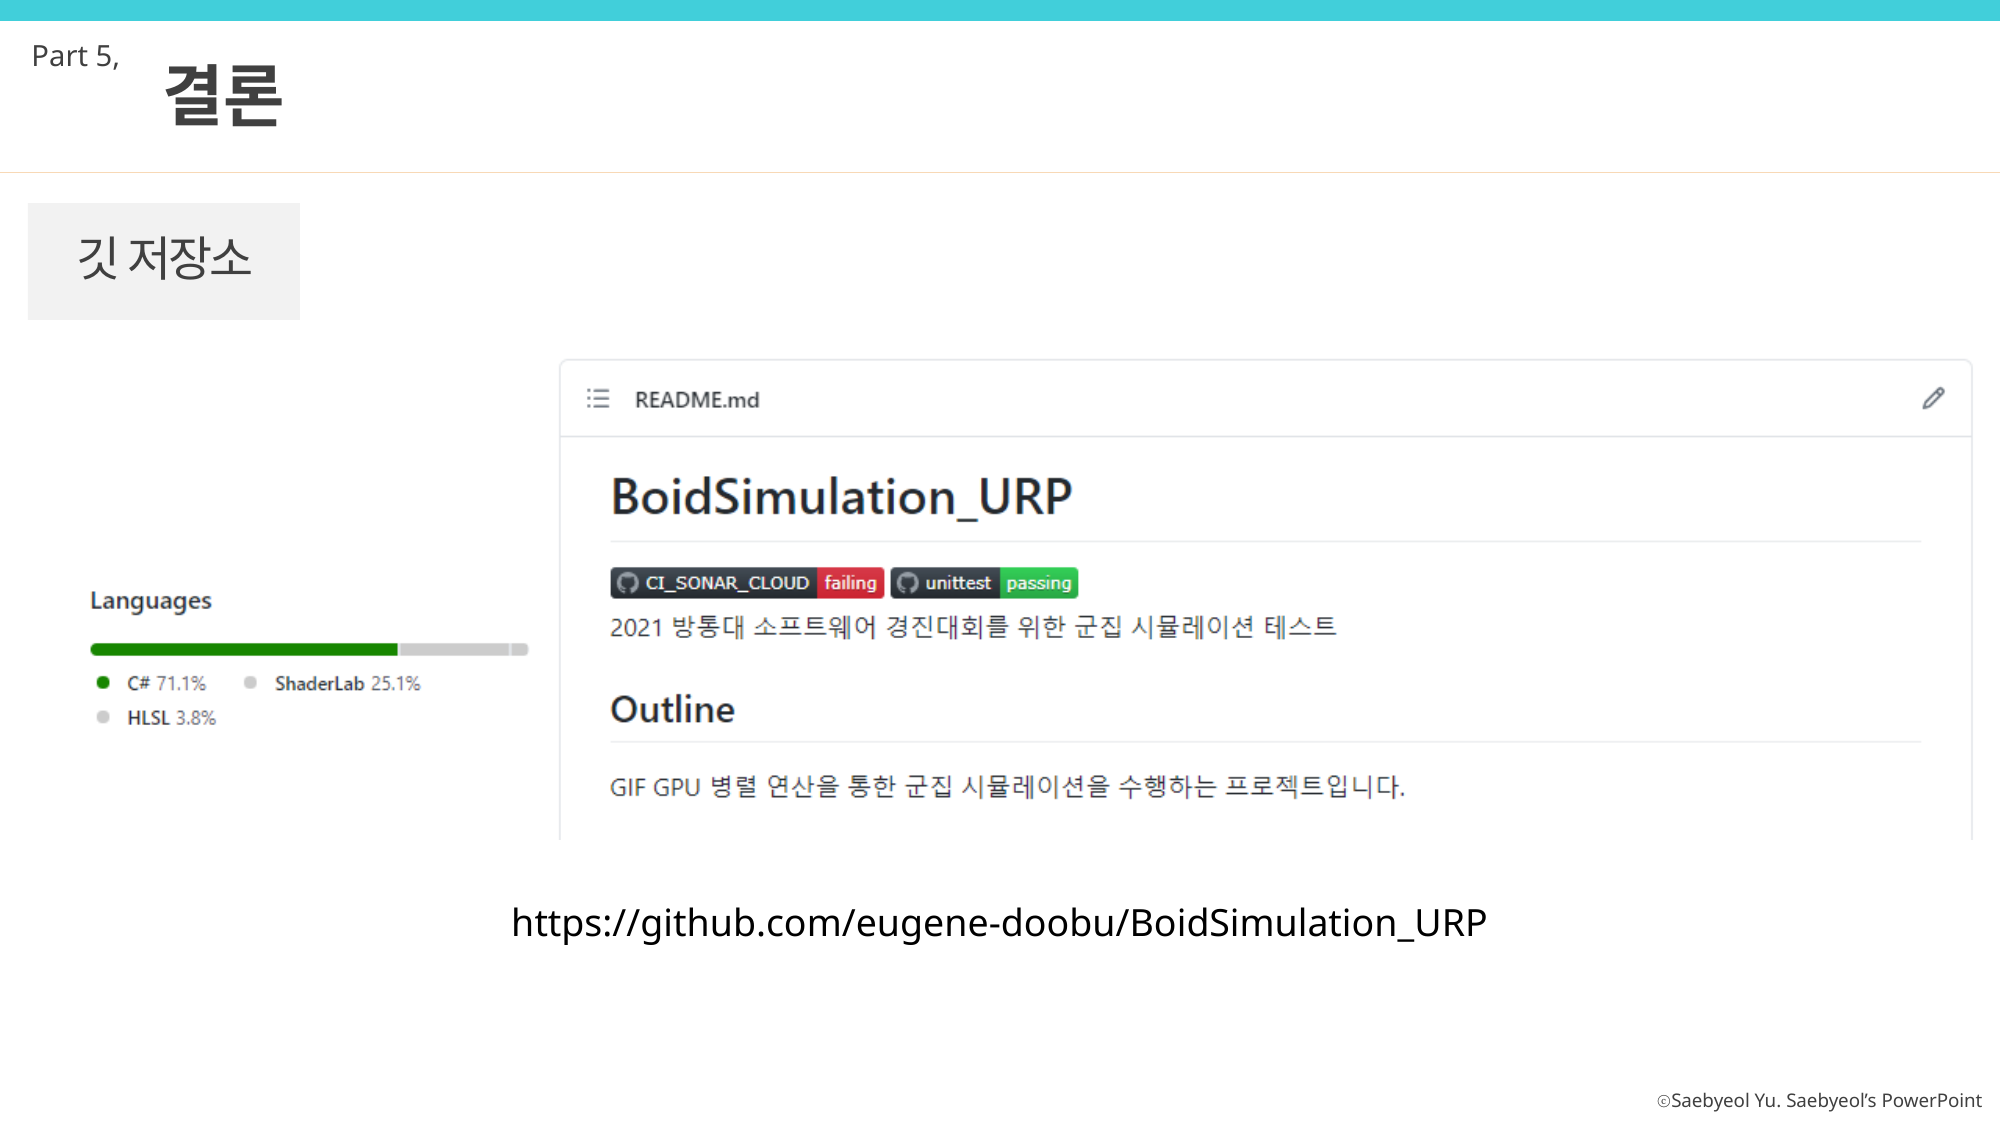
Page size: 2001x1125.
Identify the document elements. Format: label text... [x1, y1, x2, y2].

picture [58, 353, 1984, 840]
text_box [27, 202, 300, 320]
text_box 결론 [147, 46, 301, 142]
text_box Part 5, [16, 29, 300, 80]
text_box https://github.com/eugene-doobu/BoidSimulation_URP [493, 891, 1507, 952]
text_box [0, 0, 2000, 22]
